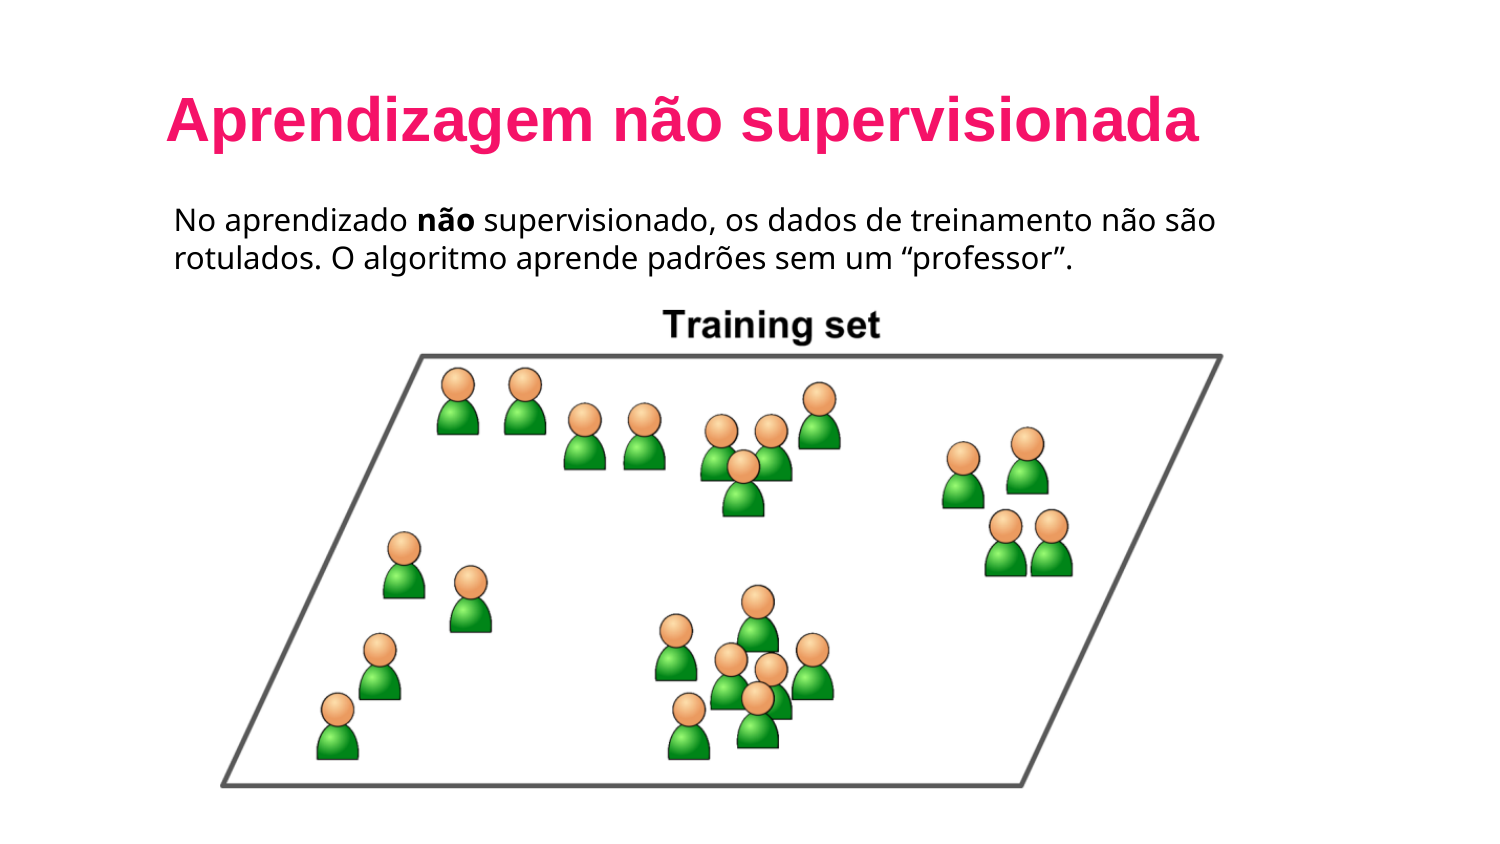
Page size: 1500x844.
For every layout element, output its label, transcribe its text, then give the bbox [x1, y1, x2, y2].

picture [173, 290, 1297, 804]
text_box Aprendizagem não supervisionada [149, 71, 1228, 162]
text_box No aprendizado não supervisionado, os dados de treinamento não são rotulados. O algoritmo aprende padrões sem um “professor”. [173, 193, 1342, 283]
